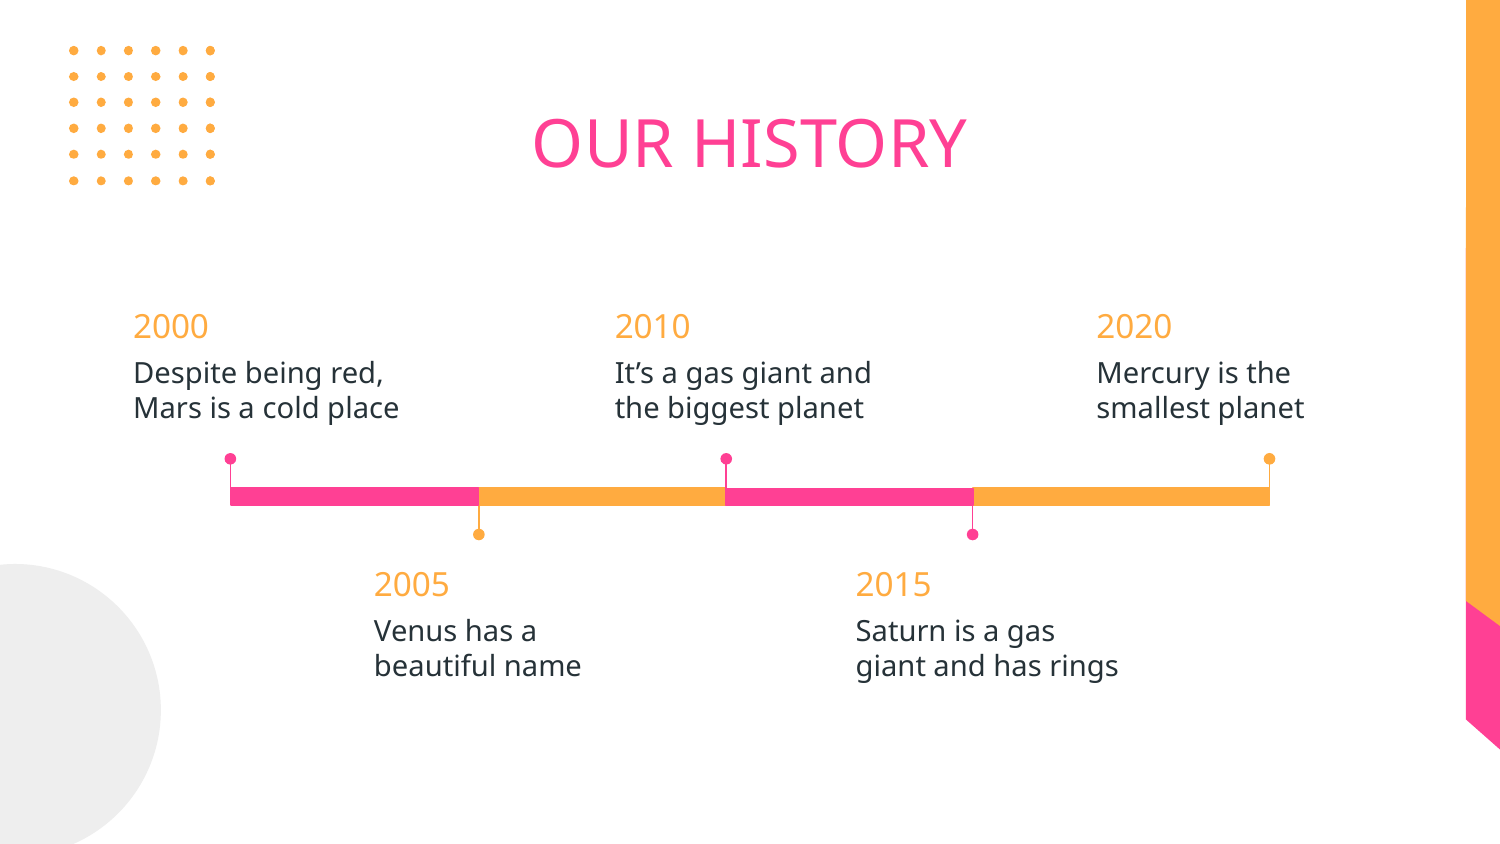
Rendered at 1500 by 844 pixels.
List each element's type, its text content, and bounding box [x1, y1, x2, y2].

text_box Venus has a beautiful name [358, 597, 660, 705]
text_box Mercury is the smallest planet [1081, 339, 1382, 447]
text_box 2000 [118, 290, 290, 339]
text_box 2020 [1081, 290, 1253, 339]
text_box Saturn is a gas giant and has rings [840, 597, 1141, 705]
text_box Despite being red, Mars is a cold place [118, 339, 419, 447]
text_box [224, 452, 1276, 541]
text_box 2005 [358, 549, 531, 597]
text_box 2010 [599, 290, 772, 339]
text_box It’s a gas giant and the biggest planet [599, 339, 901, 447]
title OUR HISTORY [358, 85, 1142, 180]
text_box 2015 [840, 549, 1012, 597]
